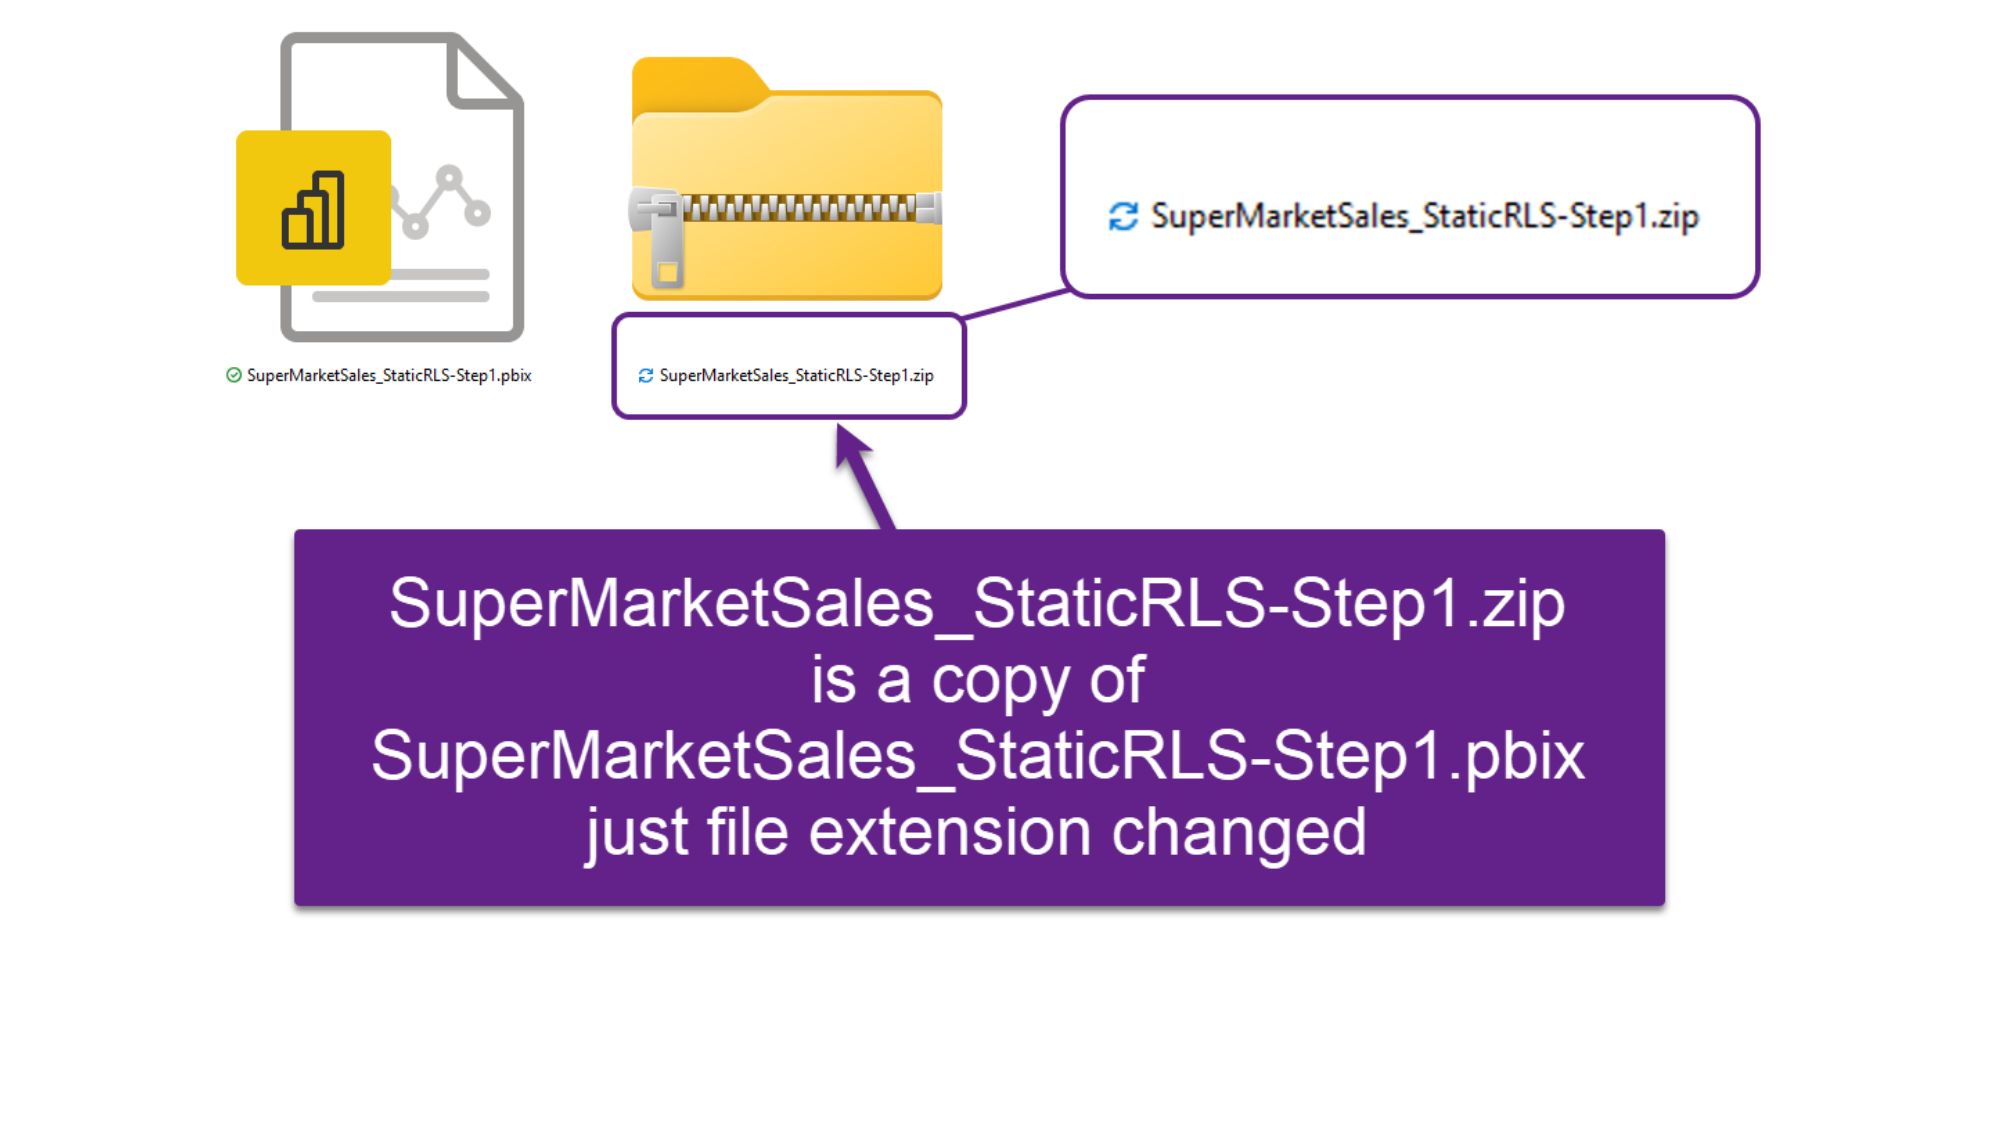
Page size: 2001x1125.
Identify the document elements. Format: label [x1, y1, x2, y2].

picture [174, 0, 1826, 1125]
